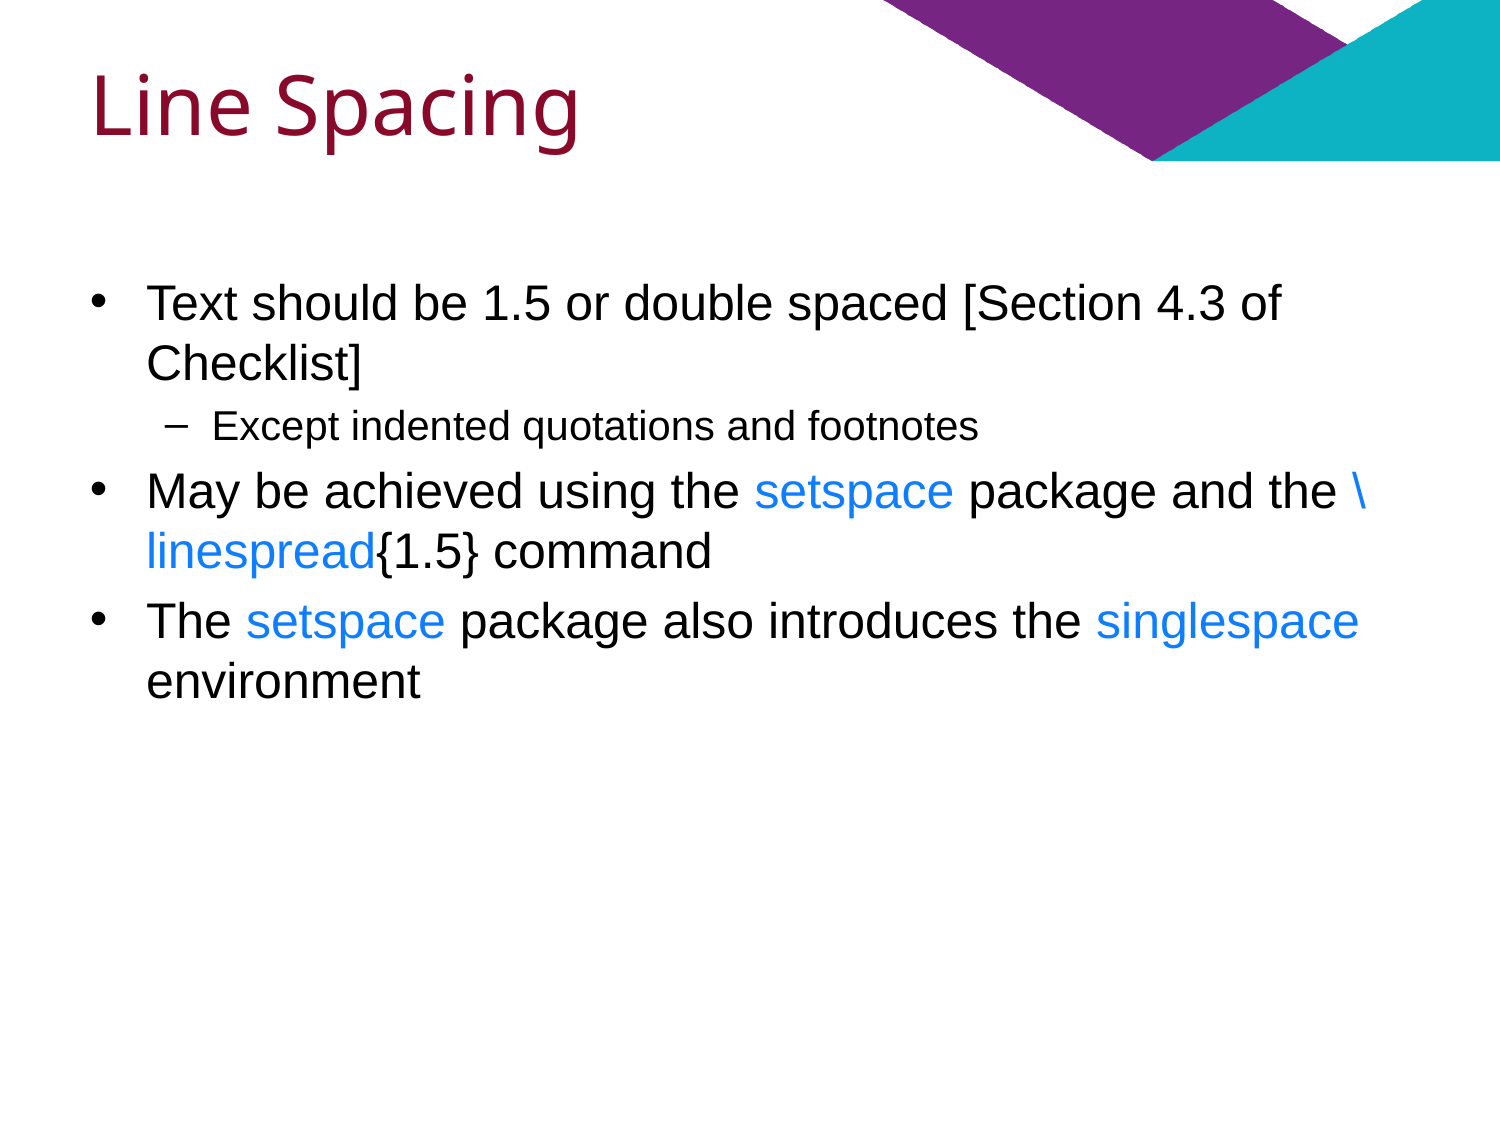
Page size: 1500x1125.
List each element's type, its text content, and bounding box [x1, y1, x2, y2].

title Line Spacing [75, 45, 1425, 233]
picture [0, 0, 1500, 163]
list Text should be 1.5 or double spaced [Section 4.3 of Checklist] Except indented quotations and footnotes May be achieved using the setspace package and the \linespread{1.5} command The setspace package also introduces the singlespace environment [75, 262, 1425, 994]
